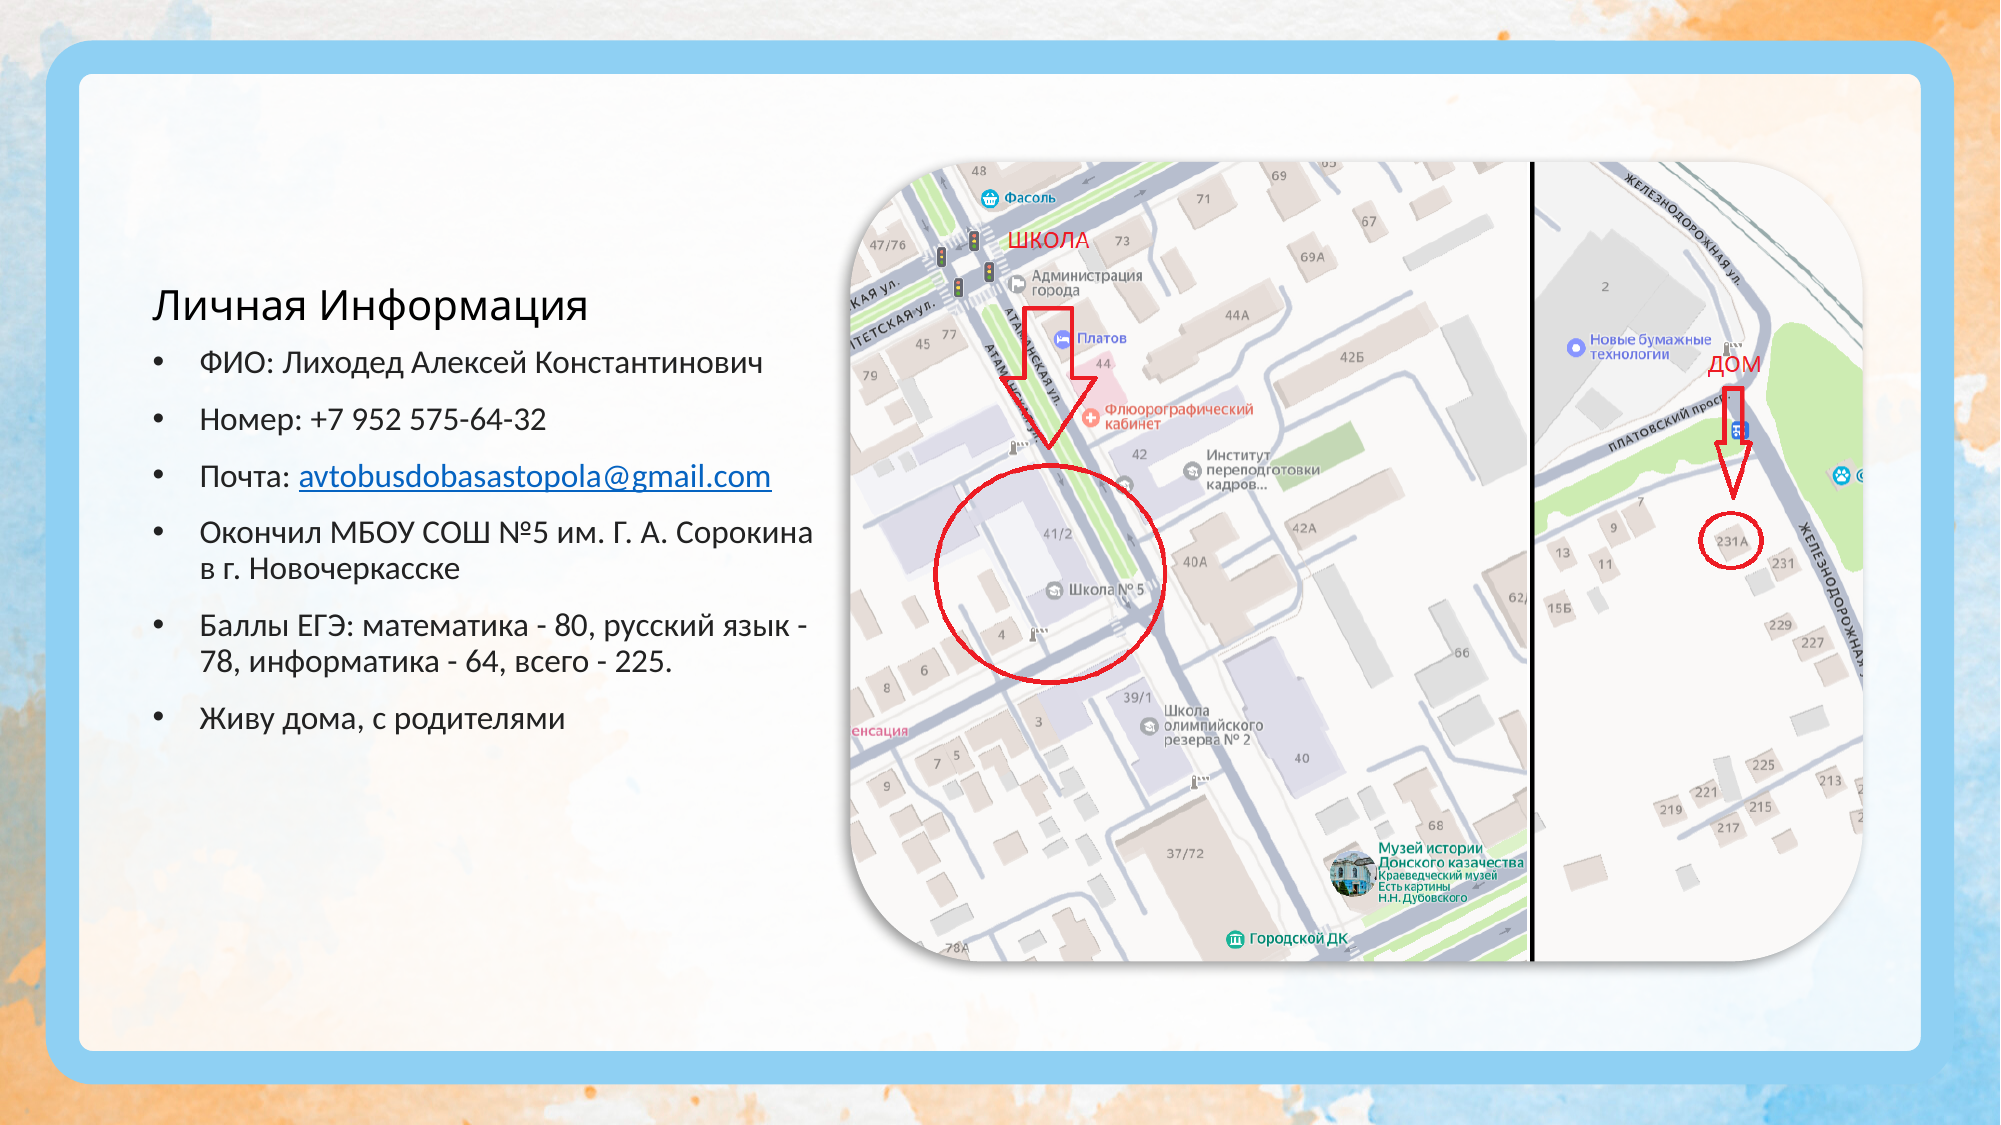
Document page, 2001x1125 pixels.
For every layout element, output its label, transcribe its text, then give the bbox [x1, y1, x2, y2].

title Личная Информация [137, 75, 783, 337]
list ФИО: Лиходед Алексей Константинович Номер: +7 952 575-64-32 Почта: avtobusdobasastopola@gmail.com Окончил МБОУ СОШ №5 им. Г. А. Сорокина в г. Новочеркасске Баллы ЕГЭ: математика - 80, русский язык - 78, информатика - 64, всего - 225. Живу дома, с родителями [137, 337, 851, 963]
picture [0, 0, 2000, 1125]
